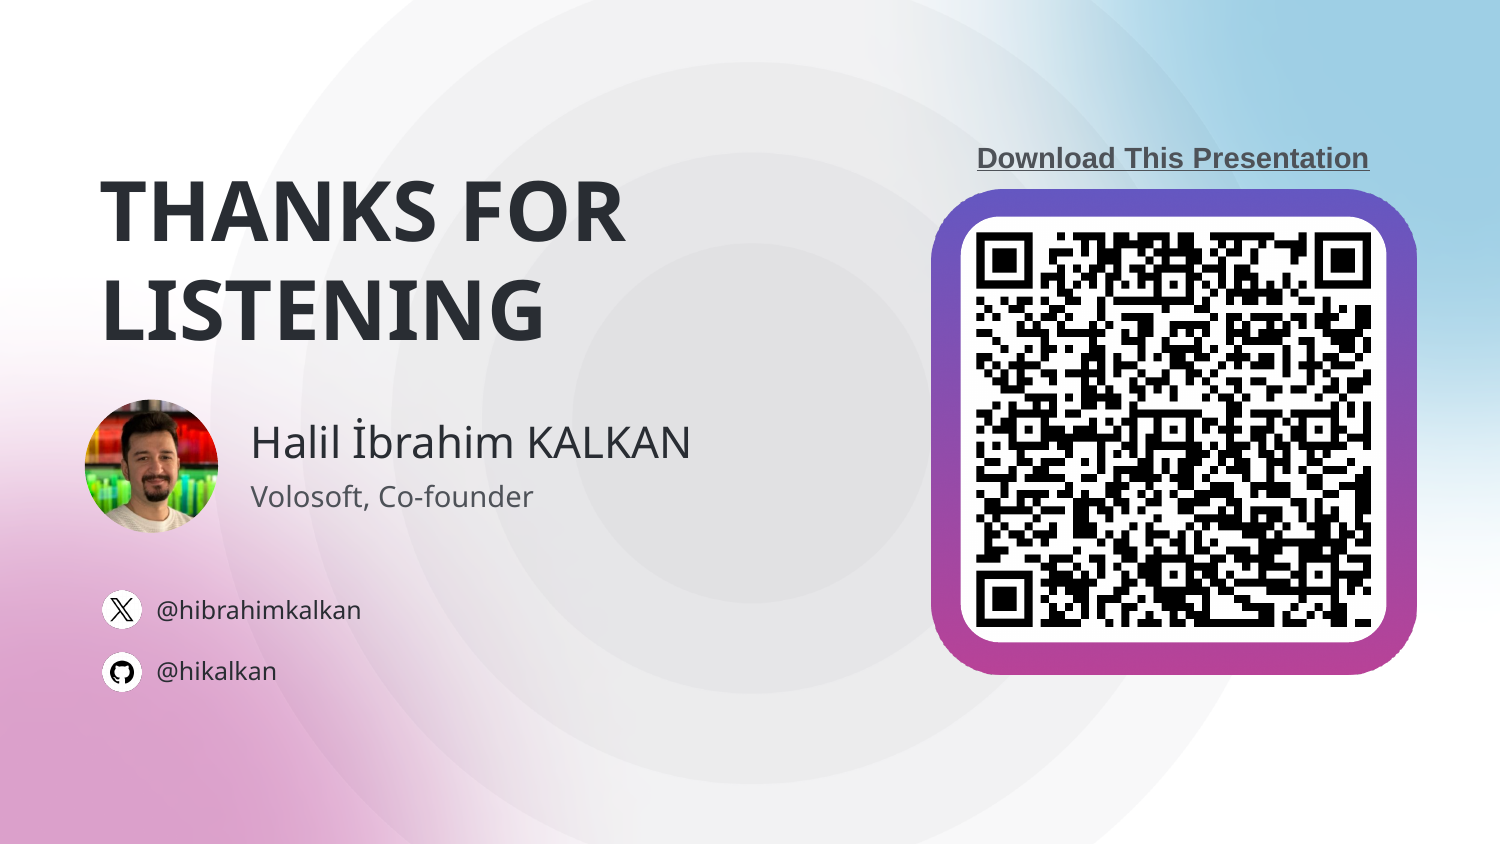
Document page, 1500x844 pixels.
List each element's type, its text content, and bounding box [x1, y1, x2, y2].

text_box @hikalkan [141, 640, 882, 701]
text_box Download This Presentation [931, 123, 1416, 188]
text_box THANKS FOR LISTENING [84, 142, 825, 375]
picture [0, 0, 1500, 844]
text_box Volosoft, Co-founder [235, 462, 882, 529]
text_box @hibrahimkalkan [141, 579, 882, 640]
text_box Halil İbrahim KALKAN [235, 399, 882, 462]
